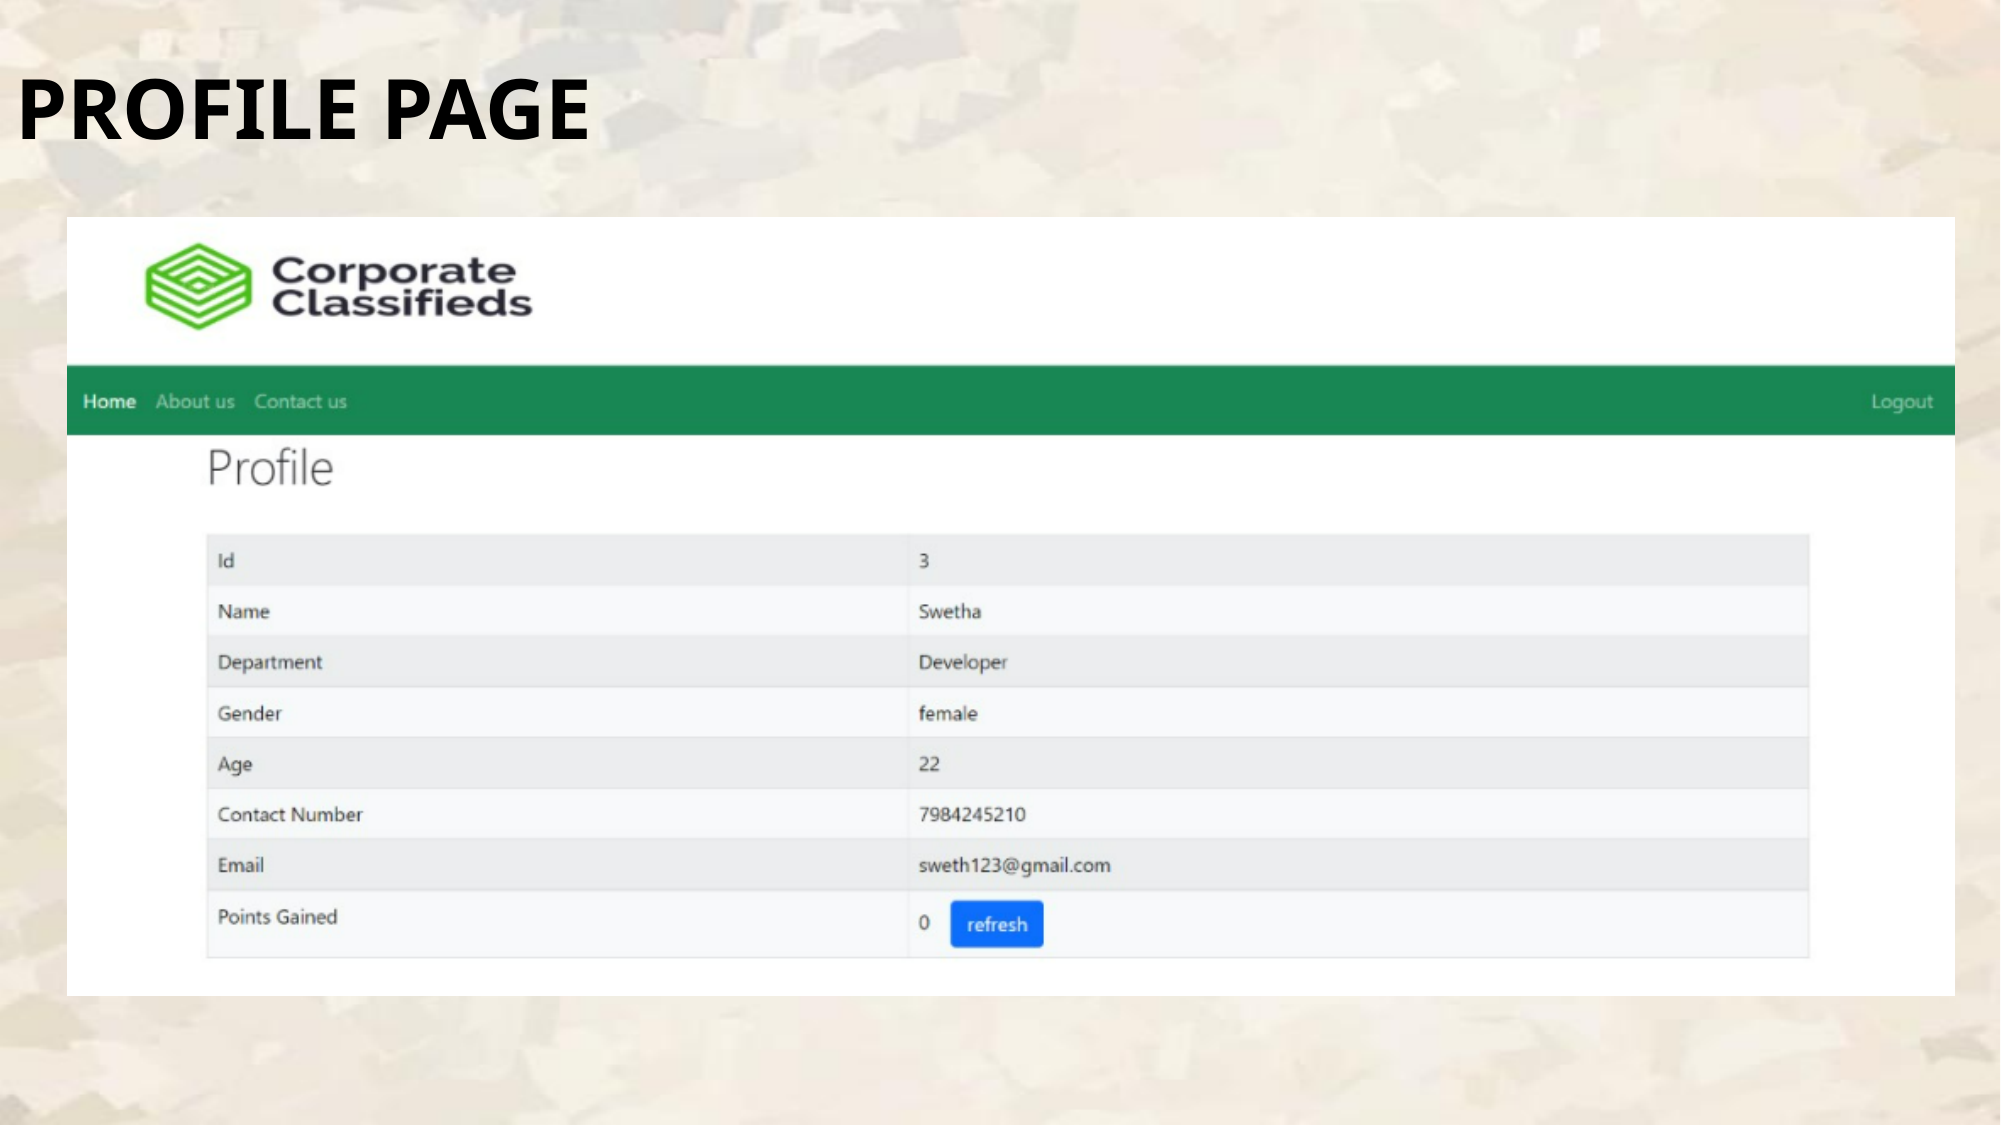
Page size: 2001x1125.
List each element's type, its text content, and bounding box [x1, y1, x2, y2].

picture [0, 0, 2001, 1125]
title PROFILE PAGE [0, 0, 1725, 218]
